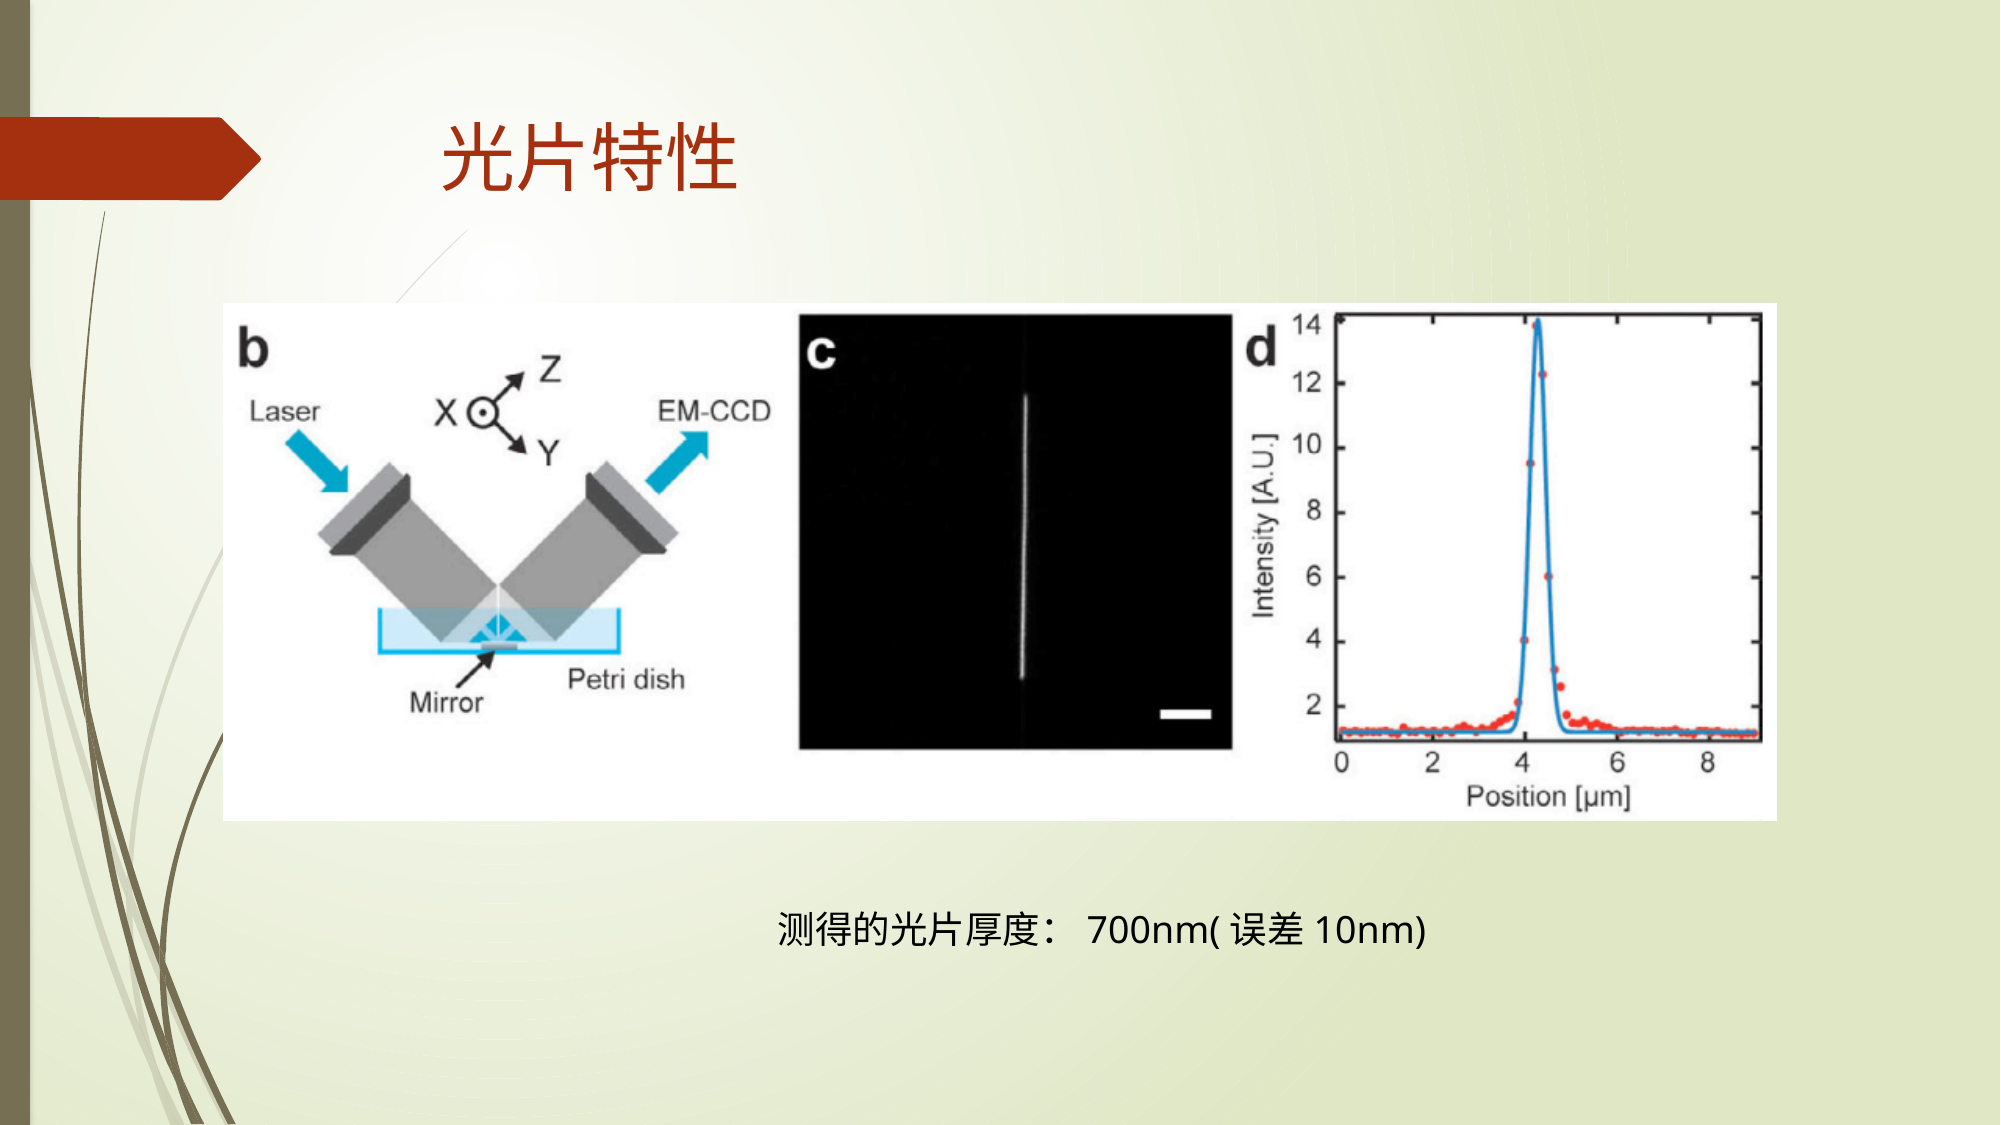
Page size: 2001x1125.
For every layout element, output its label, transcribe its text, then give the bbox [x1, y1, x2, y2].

text_box 测得的光片厚度：700nm(误差10nm) [762, 898, 1441, 959]
picture [223, 303, 1777, 822]
title 光片特性 [425, 102, 1888, 227]
